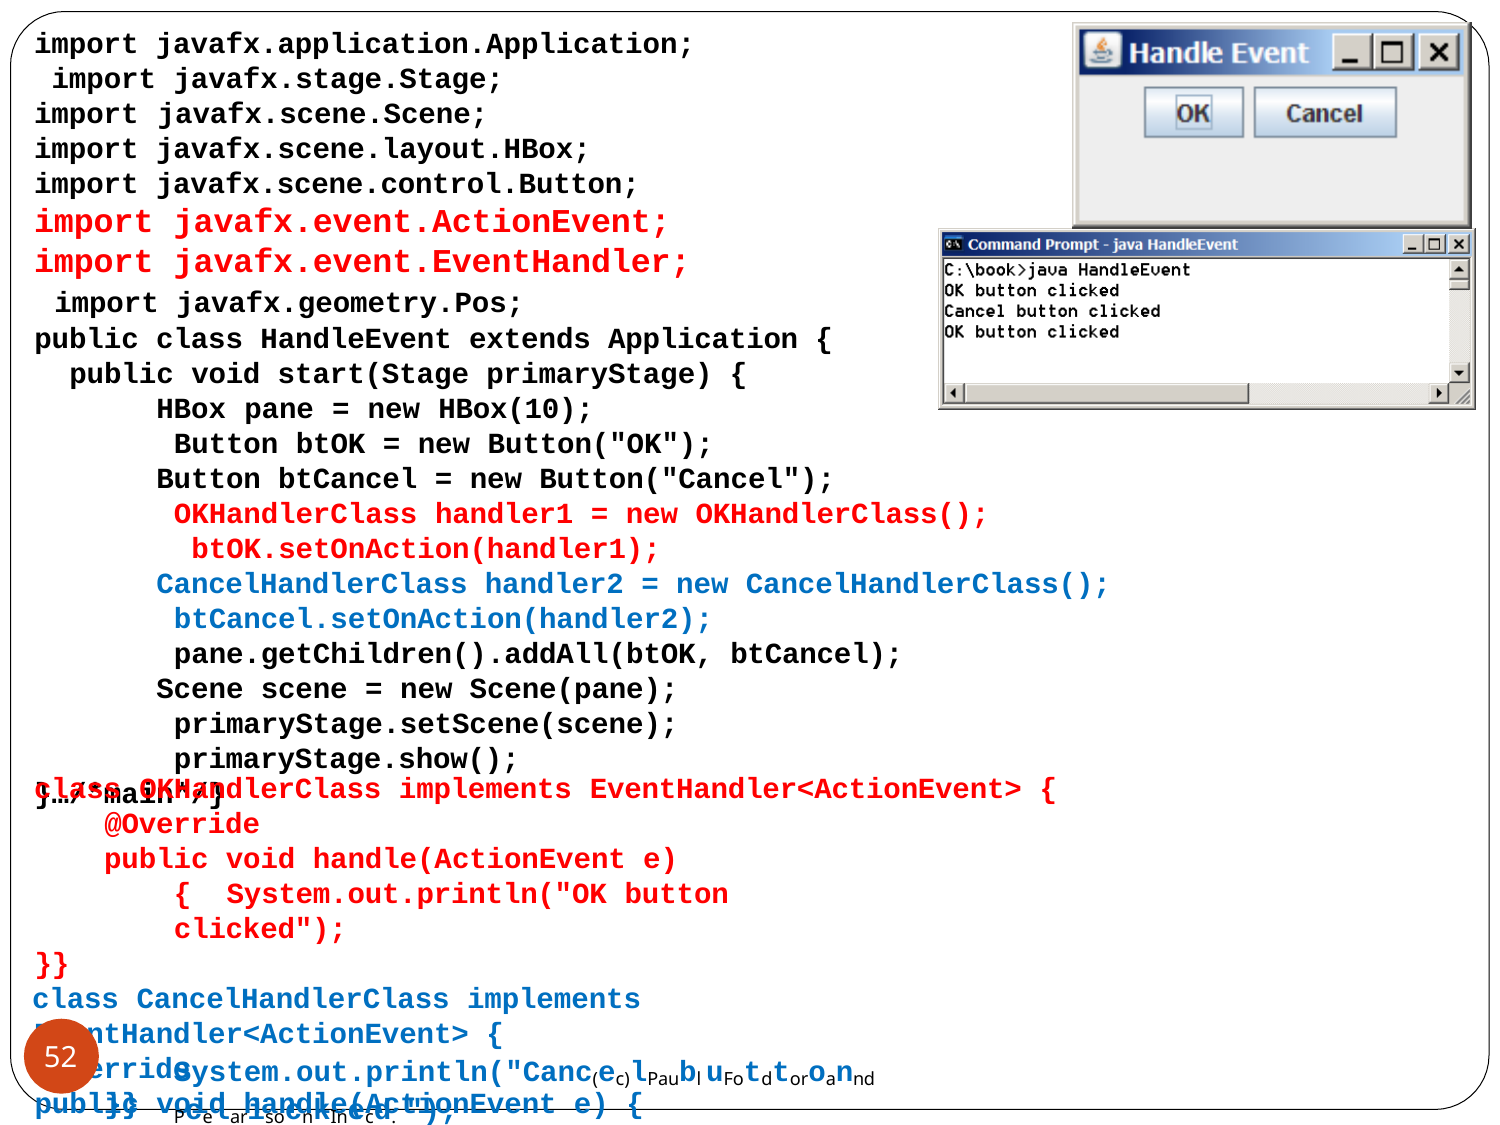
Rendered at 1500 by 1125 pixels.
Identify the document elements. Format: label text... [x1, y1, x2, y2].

text_box class OKHandlerClass implements EventHandler<ActionEvent> { @Override public void handle(ActionEvent e) { System.out.println("OK button clicked"); }} class CancelHandlerClass implements EventHandler<ActionEvent> { @Override public void handle(ActionEvent e) { [32, 767, 1137, 1120]
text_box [938, 22, 1476, 410]
text_box System.out.println("Canc(ec)lPaubl uFotdtoroannd PcelarisocnkInecd. "); [167, 1047, 949, 1125]
text_box import javafx.application.Application; import javafx.stage.Stage; import javafx.scene.Scene; import javafx.scene.layout.HBox; import javafx.scene.control.Button; import javafx.event.ActionEvent; import javafx.event.EventHandler; import javafx.geometry.Pos; public class HandleEvent extends Application { public void start(Stage primaryStage) { HBox pane = new HBox(10); Button btOK = new Button("OK"); Button btCancel = new Button("Cancel"); OKHandlerClass handler1 = new OKHandlerClass(); btOK.setOnAction(handler1); CancelHandlerClass handler2 = new CancelHandlerClass(); btCancel.setOnAction(handler2); pane.getChildren().addAll(btOK, btCancel); Scene scene = new Scene(pane); primaryStage.setScene(scene); primaryStage.show(); }…/*main*/} [32, 22, 1136, 767]
text_box }} [102, 1082, 142, 1120]
text_box [23, 1018, 99, 1094]
text_box 52 [41, 1035, 81, 1073]
